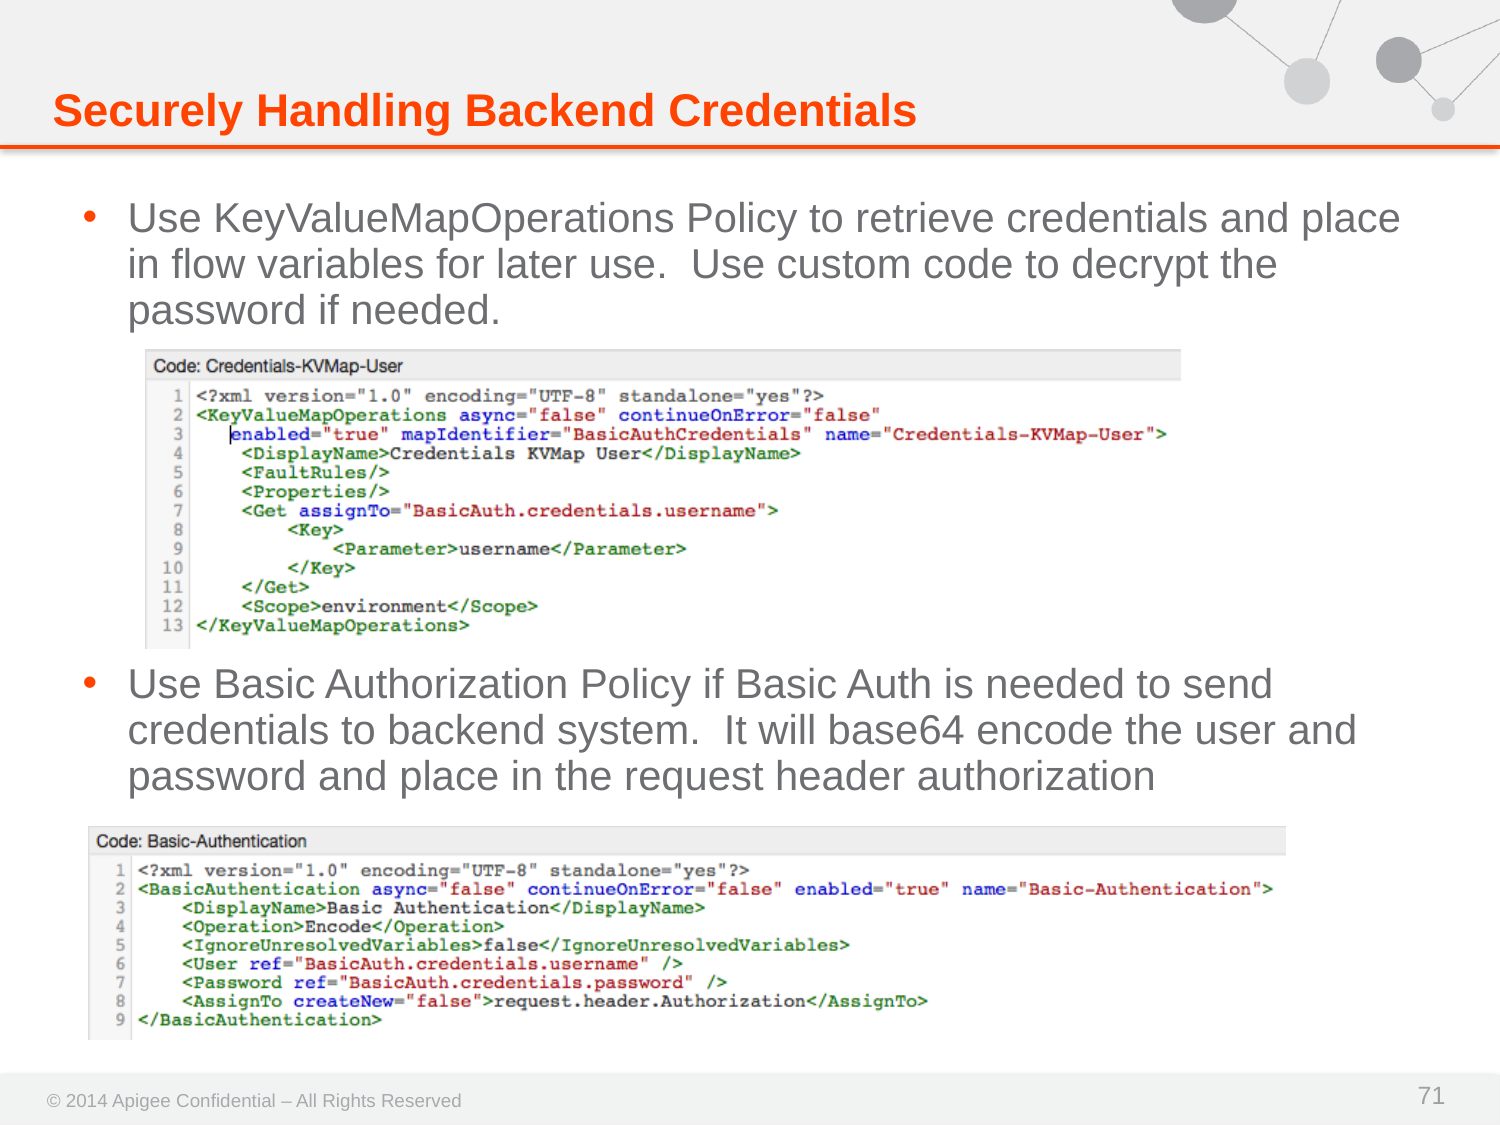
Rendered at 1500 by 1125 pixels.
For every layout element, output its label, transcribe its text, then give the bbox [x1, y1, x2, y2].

picture [144, 349, 1181, 649]
picture [88, 826, 1287, 1040]
title Securely Handling Backend Credentials [37, 72, 1323, 133]
slide_number 71 [1110, 1065, 1461, 1125]
picture [0, 0, 1500, 145]
list Use KeyValueMapOperations Policy to retrieve credentials and place in flow variables for later use. Use custom code to decrypt the password if needed. Use Basic Authorization Policy if Basic Auth is needed to send credentials to backend system. It will base64 encode the user and password and place in the request header authorization [37, 187, 1461, 988]
